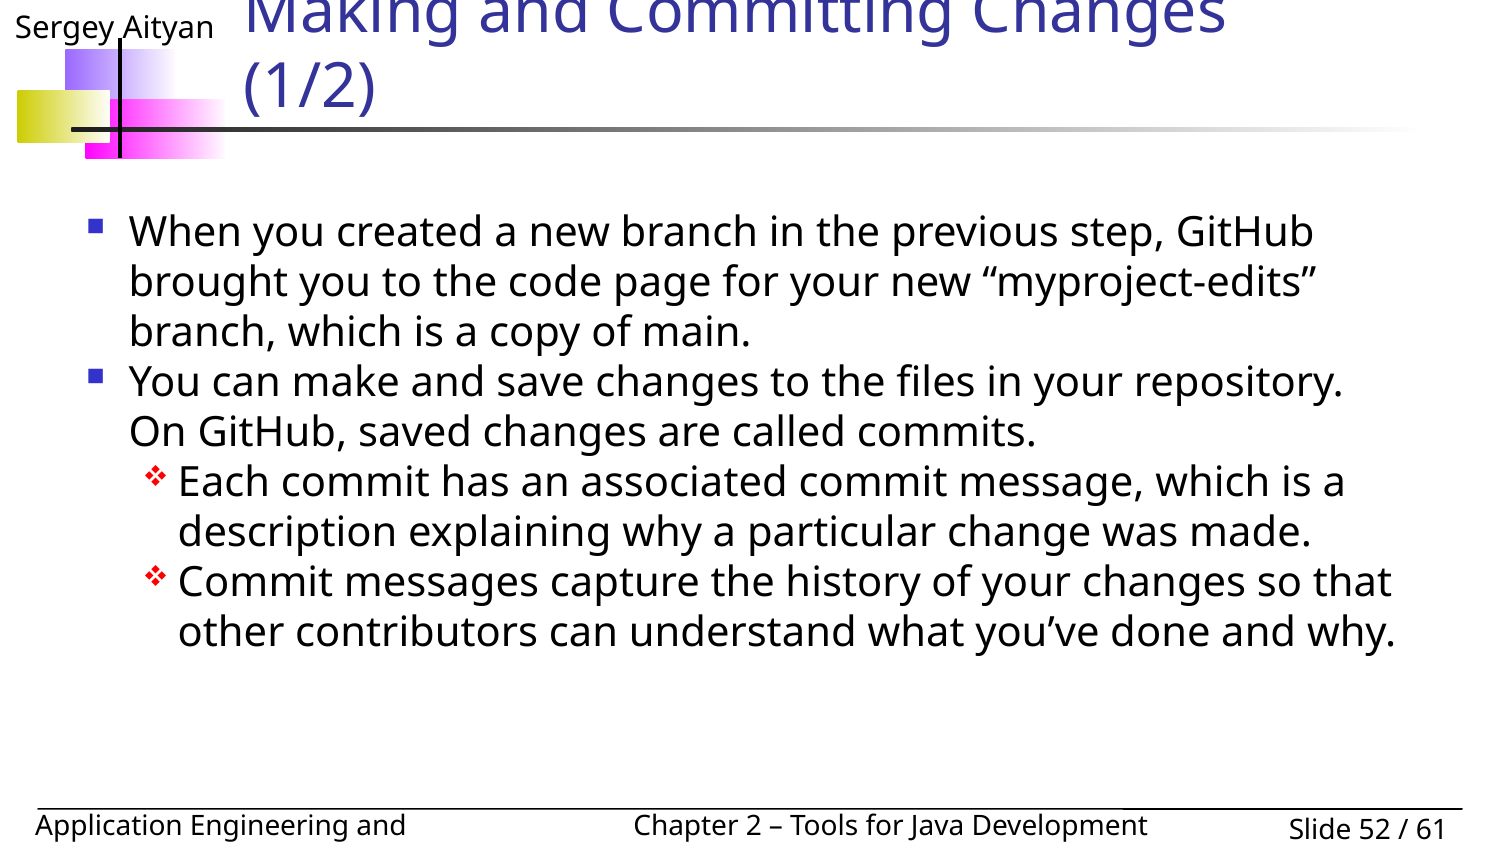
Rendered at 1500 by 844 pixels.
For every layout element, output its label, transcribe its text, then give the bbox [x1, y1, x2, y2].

title Making and Committing Changes (1/2) [228, 46, 1332, 128]
list When you created a new branch in the previous step, GitHub brought you to the code page for your new “myproject-edits” branch, which is a copy of main. You can make and save changes to the files in your repository. On GitHub, saved changes are called commits. Each commit has an associated commit message, which is a description explaining why a particular change was made. Commit messages capture the history of your changes so that other contributors can understand what you’ve done and why. [71, 196, 1425, 748]
